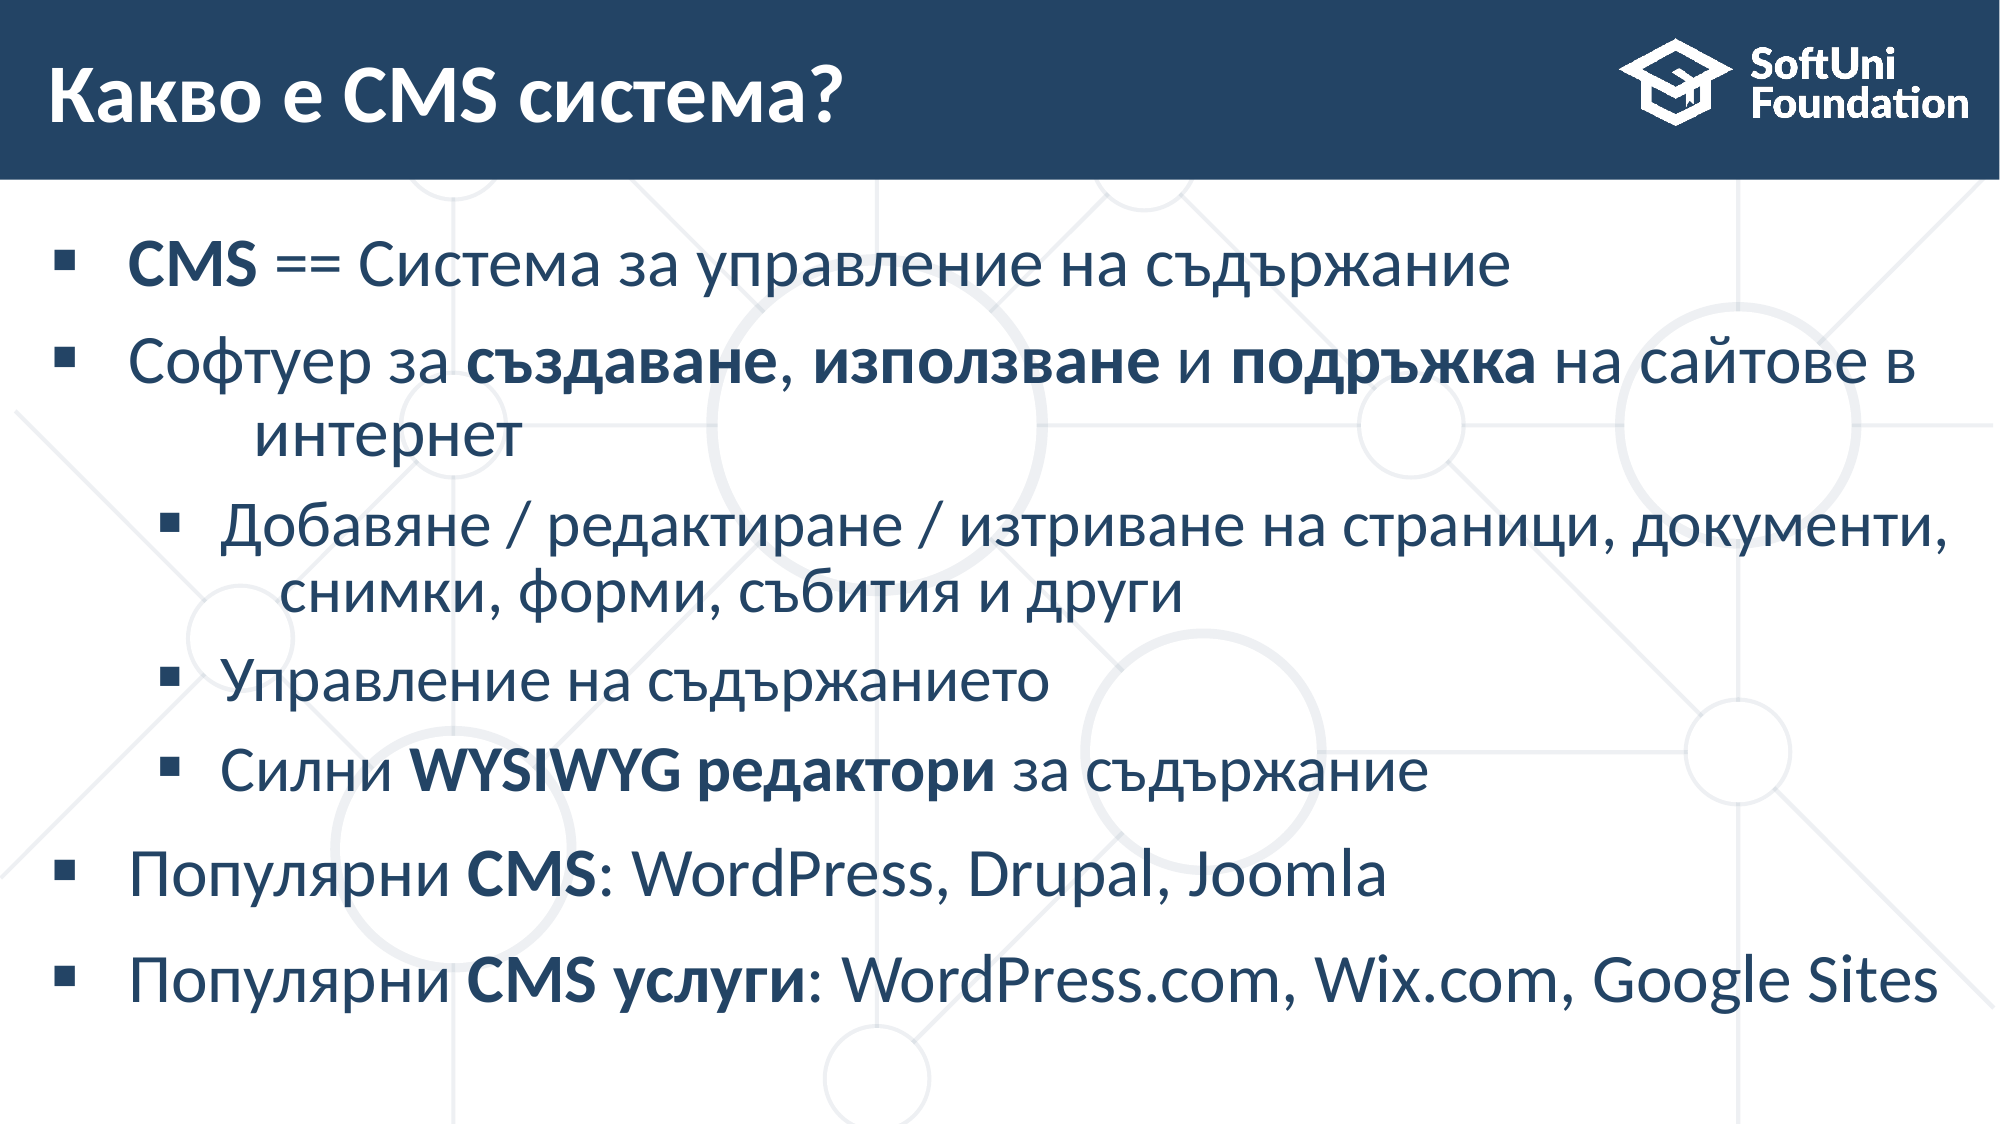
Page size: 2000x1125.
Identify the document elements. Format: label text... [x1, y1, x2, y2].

list CMS == Система за управление на съдържание Софтуер за създаване, използване и подръжка на сайтове в интернет Добавяне / редактиране / изтриване на страници, документи, снимки, форми, събития и други Управление на съдържанието Силни WYSIWYG редактори за съдържание Популярни CMS: WordPress, Drupal, Joomla Популярни CMS услуги: WordPress.com, Wix.com, Google Sites [31, 224, 1970, 1088]
picture [1618, 38, 1968, 126]
title Какво е CMS система? [31, 16, 1591, 162]
